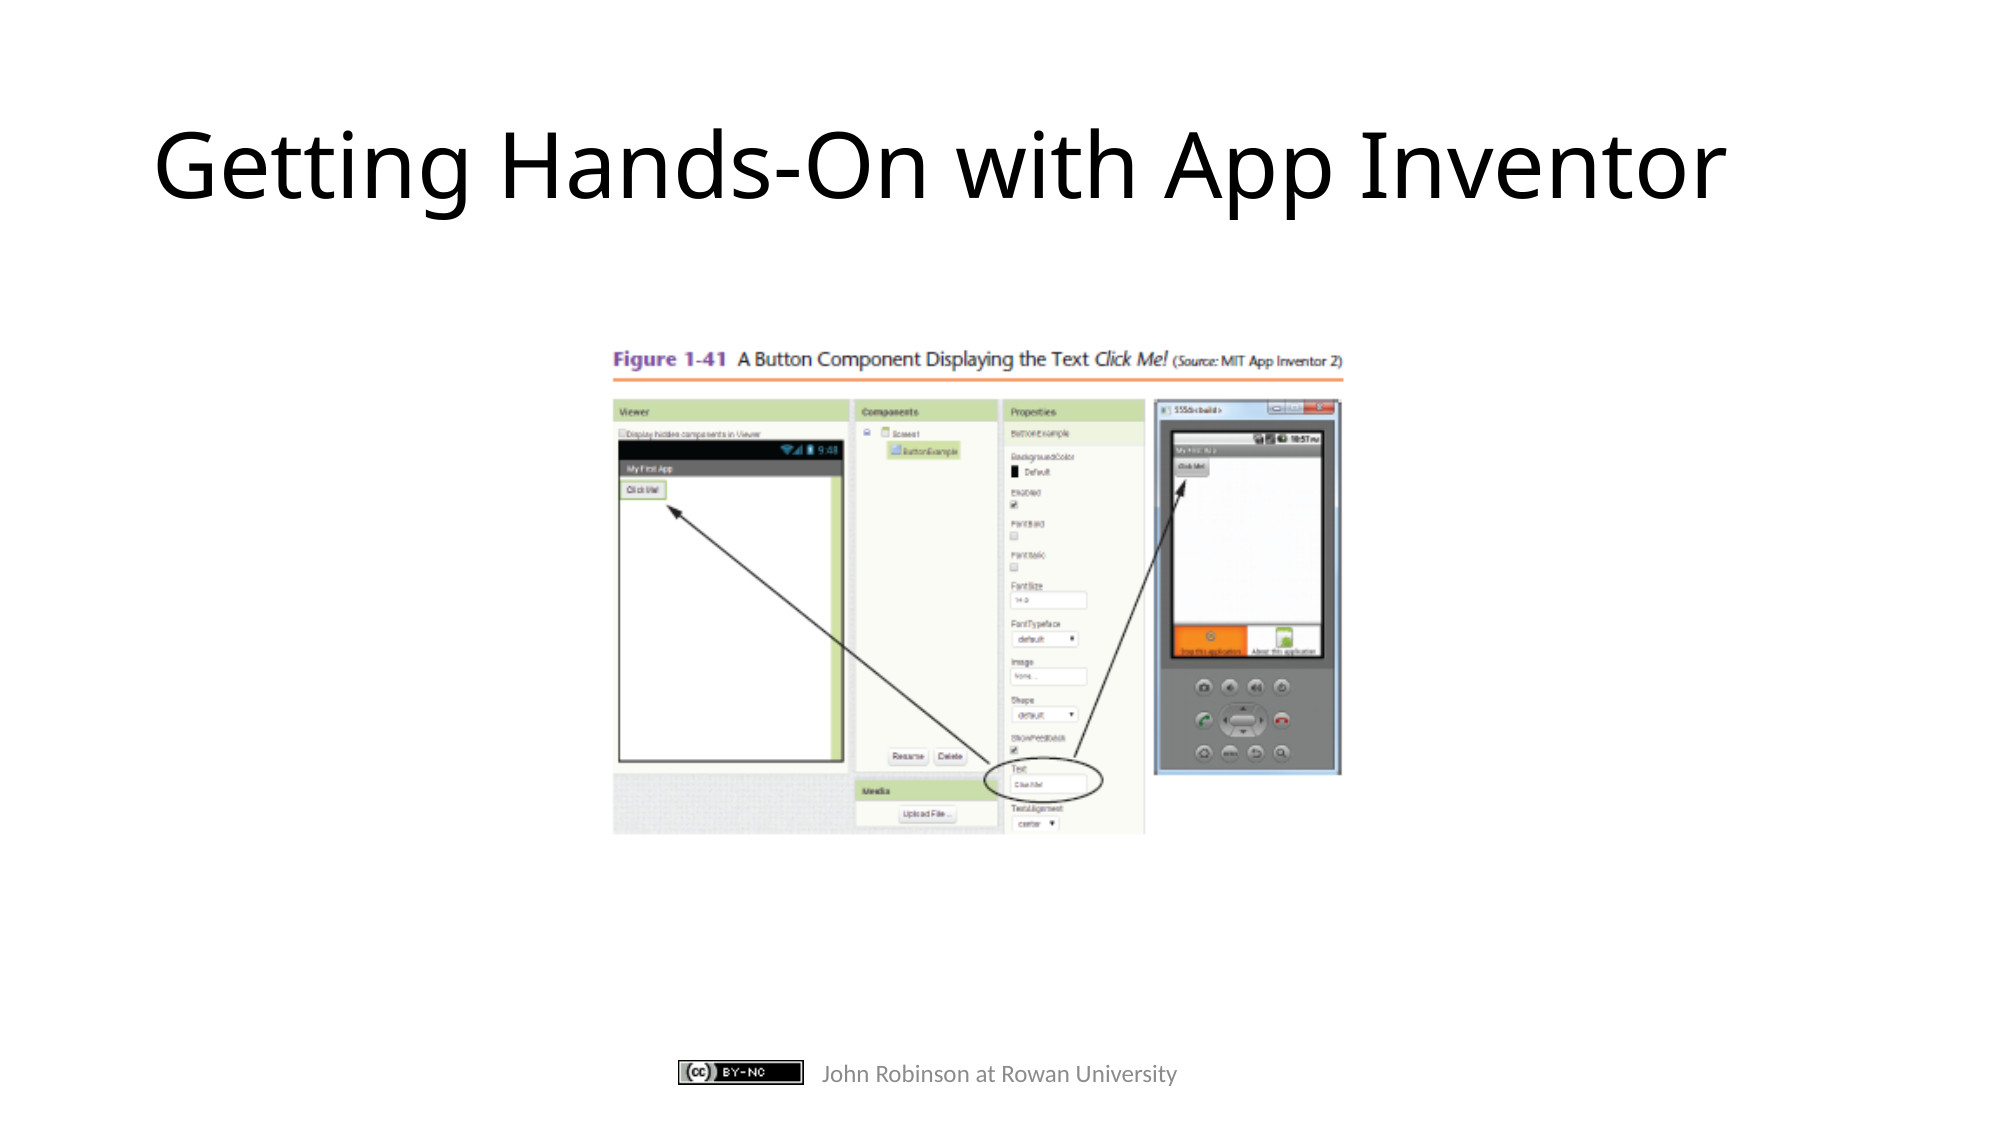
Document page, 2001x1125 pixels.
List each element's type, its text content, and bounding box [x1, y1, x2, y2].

title Getting Hands-On with App Inventor [137, 59, 1863, 278]
footer John Robinson at Rowan University [662, 1042, 1338, 1103]
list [603, 335, 1356, 859]
picture [678, 1060, 804, 1085]
